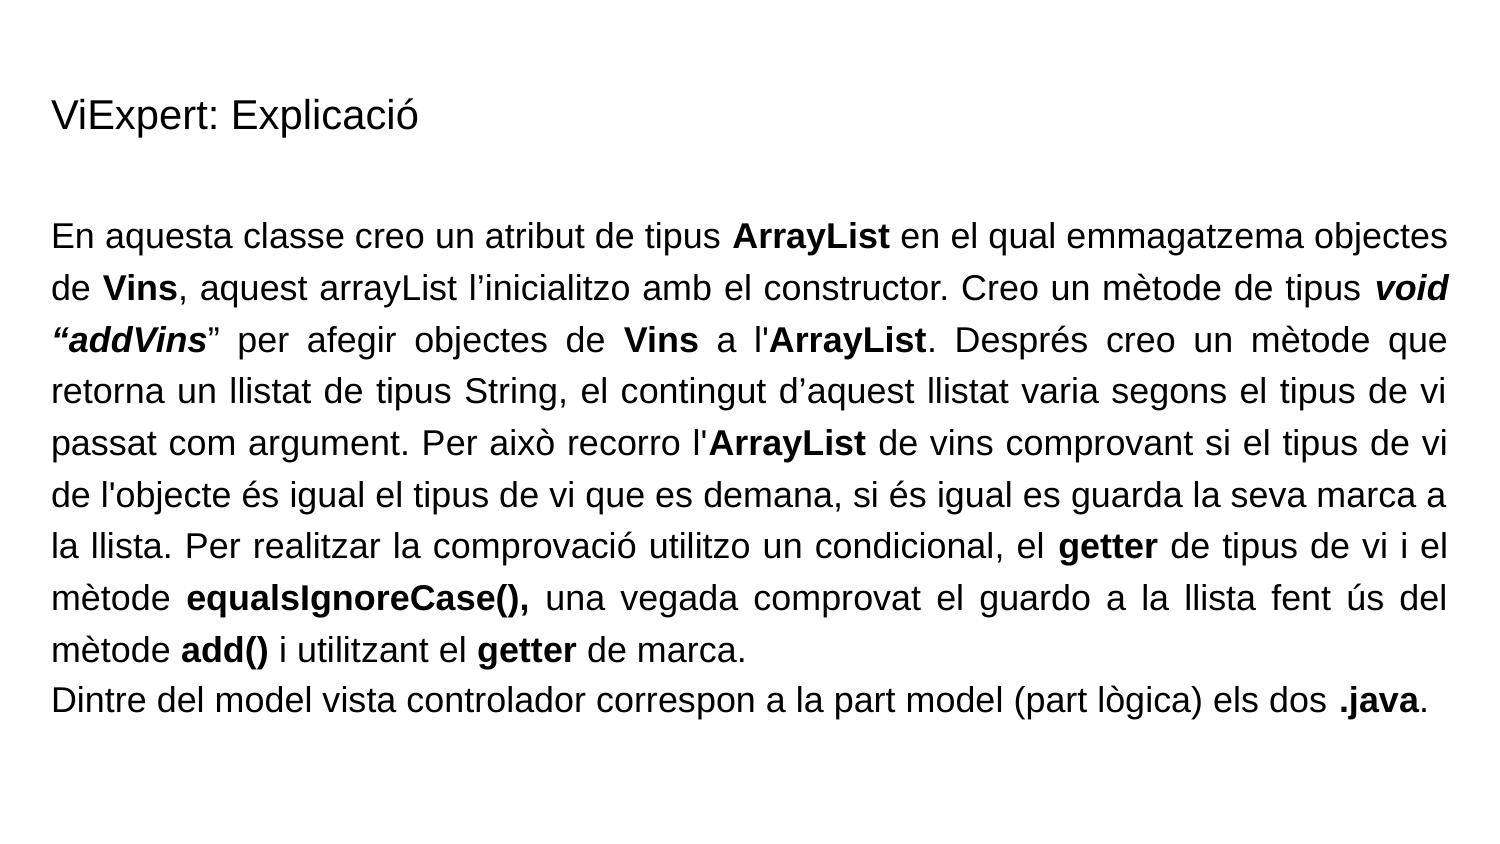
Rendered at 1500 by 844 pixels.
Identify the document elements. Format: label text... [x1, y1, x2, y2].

title ViExpert: Explicació [51, 72, 1449, 167]
list En aquesta classe creo un atribut de tipus ArrayList en el qual emmagatzema objectes de Vins, aquest arrayList l’inicialitzo amb el constructor. Creo un mètode de tipus void “addVins” per afegir objectes de Vins a l'ArrayList. Després creo un mètode que retorna un llistat de tipus String, el contingut d’aquest llistat varia segons el tipus de vi passat com argument. Per això recorro l'ArrayList de vins comprovant si el tipus de vi de l'objecte és igual el tipus de vi que es demana, si és igual es guarda la seva marca a la llista. Per realitzar la comprovació utilitzo un condicional, el getter de tipus de vi i el mètode equalsIgnoreCase(), una vegada comprovat el guardo a la llista fent ús del mètode add() i utilitzant el getter de marca. Dintre del model vista controlador correspon a la part model (part lògica) els dos .java. [51, 189, 1449, 750]
